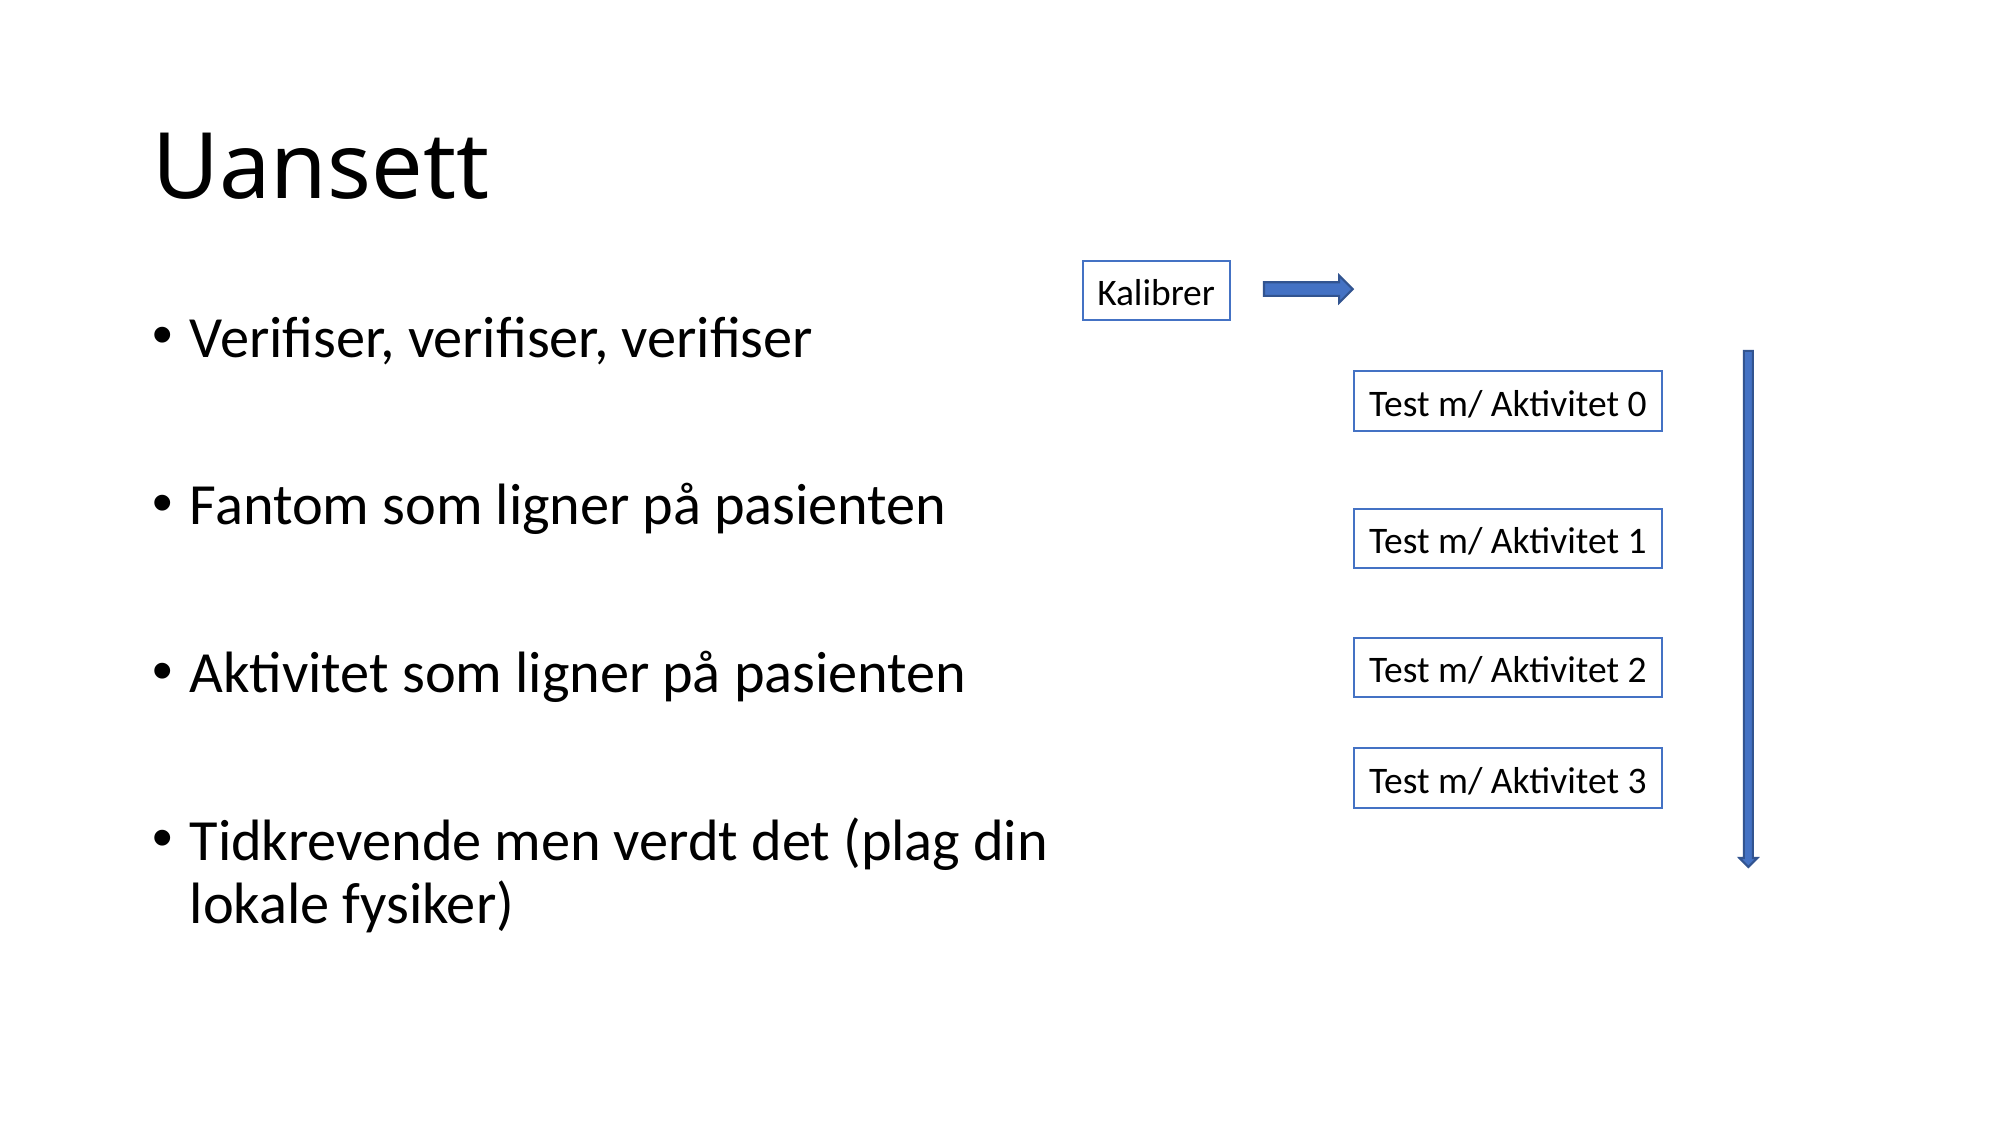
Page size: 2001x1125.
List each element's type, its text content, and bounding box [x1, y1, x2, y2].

text_box Test m/ Aktivitet 0 [1353, 370, 1663, 432]
text_box Test m/ Aktivitet 2 [1353, 637, 1663, 698]
text_box Test m/ Aktivitet 3 [1353, 747, 1663, 809]
text_box [1736, 349, 1760, 869]
title Uansett [137, 59, 1863, 278]
text_box [1262, 273, 1355, 306]
list Verifiser, verifiser, verifiser Fantom som ligner på pasienten Aktivitet som ligner på pasienten Tidkrevende men verdt det (plag din lokale fysiker) [137, 299, 1099, 1014]
text_box Kalibrer [1082, 260, 1231, 321]
text_box Test m/ Aktivitet 1 [1353, 508, 1663, 569]
